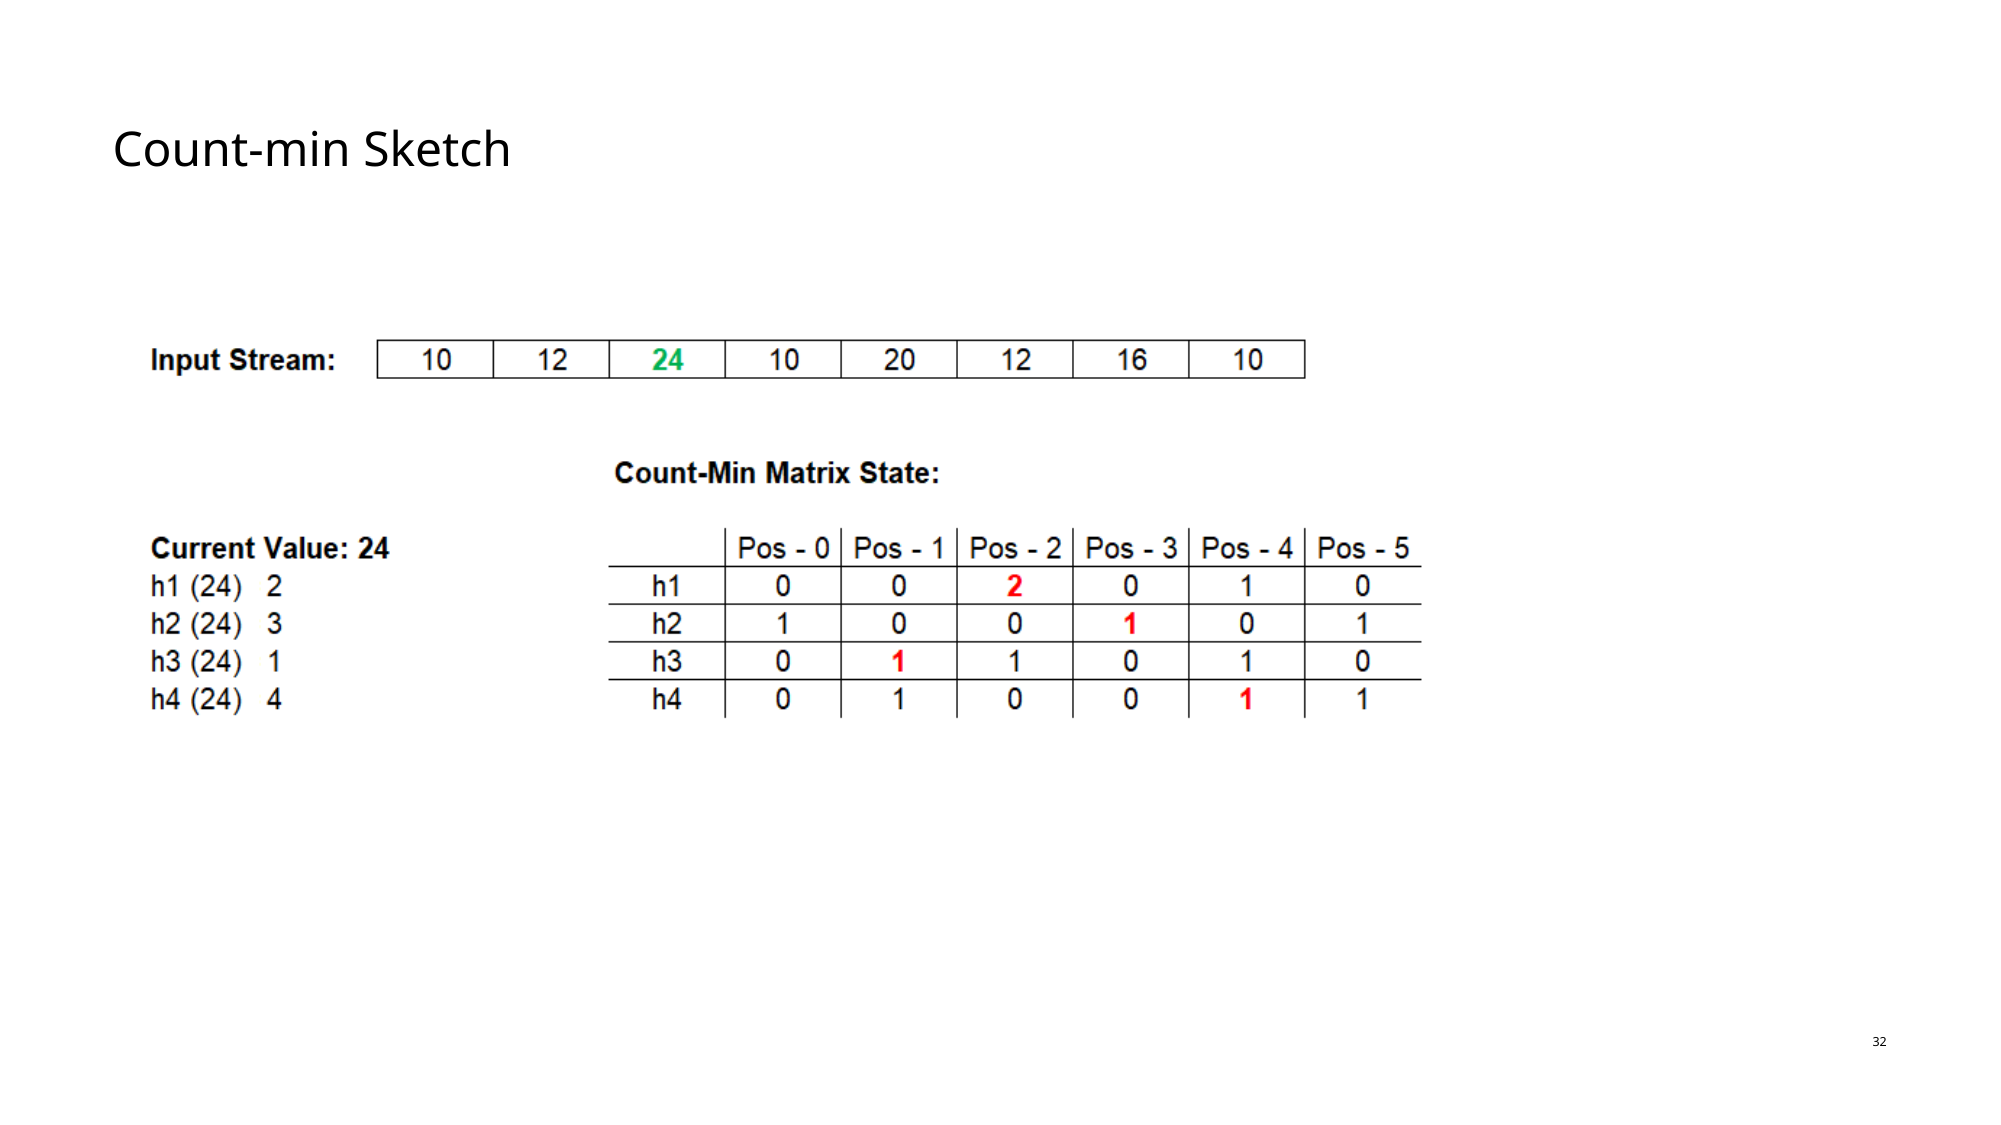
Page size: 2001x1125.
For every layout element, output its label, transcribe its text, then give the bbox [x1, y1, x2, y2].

picture [77, 205, 1526, 1111]
title Count-min Sketch [112, 112, 1887, 236]
slide_number 32 [1841, 1035, 1887, 1051]
